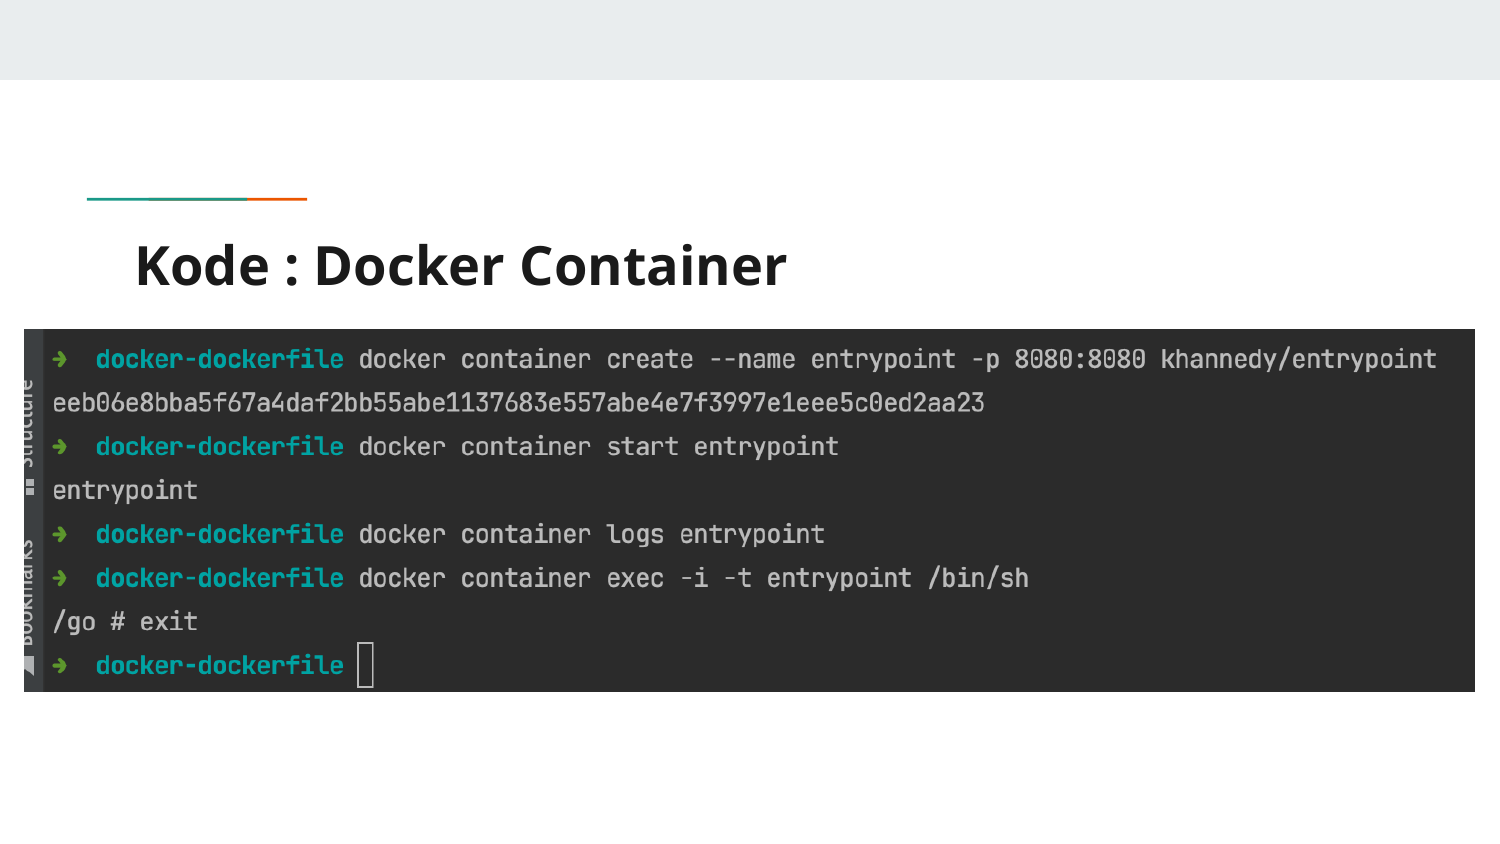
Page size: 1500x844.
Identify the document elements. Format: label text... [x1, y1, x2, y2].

picture [24, 328, 1476, 692]
title Kode : Docker Container [119, 216, 1381, 305]
